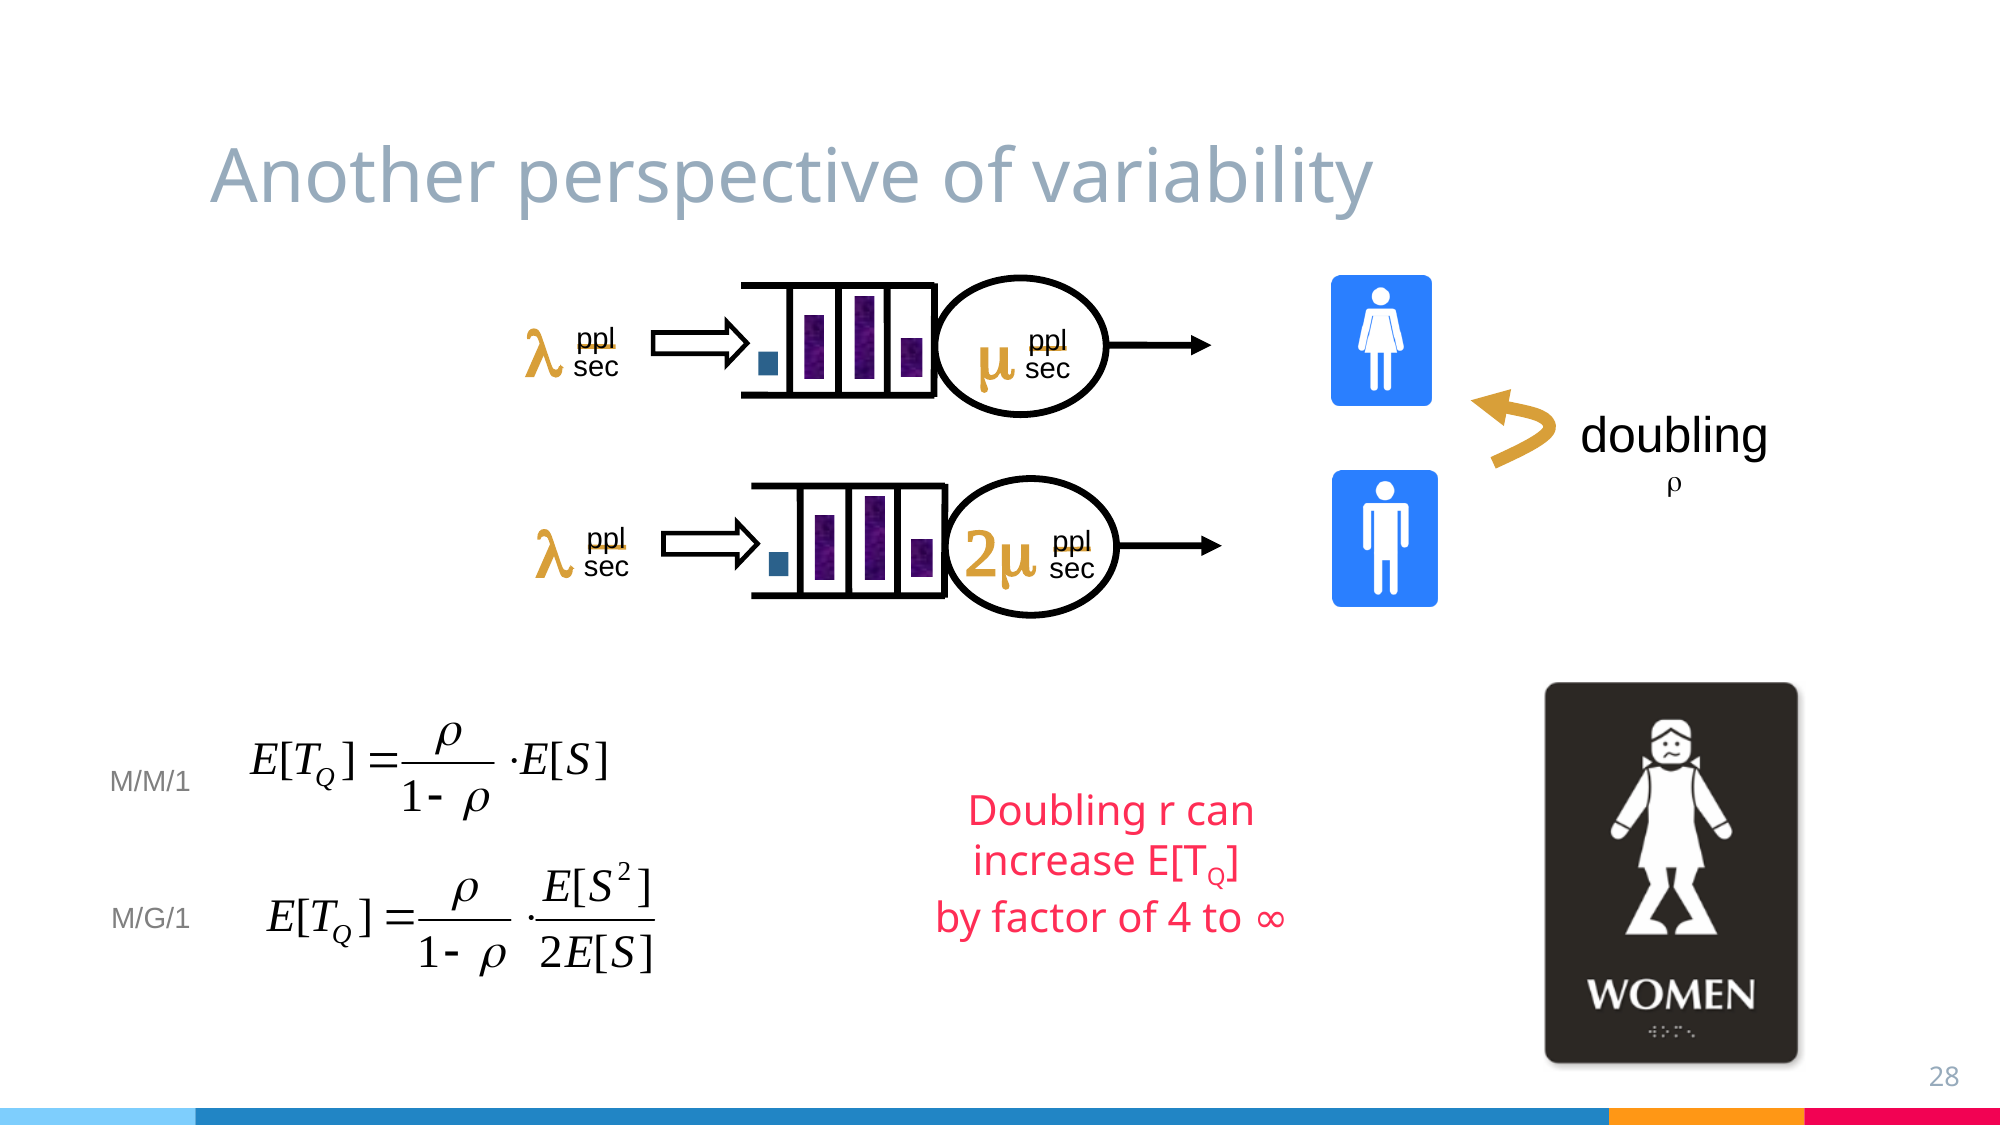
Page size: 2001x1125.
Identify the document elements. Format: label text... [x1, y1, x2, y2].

picture [1332, 469, 1438, 607]
text_box Doubling r can increase E[TQ] by factor of 4 to ∞ [884, 776, 1339, 948]
title Another perspective of variability [195, 45, 1783, 233]
slide_number 28 [1854, 1043, 1975, 1113]
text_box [1470, 394, 1816, 476]
text_box M/M/1 [94, 755, 206, 805]
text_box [526, 478, 1223, 616]
picture [1543, 681, 1806, 1073]
text_box M/G/1 [96, 892, 206, 943]
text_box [258, 849, 664, 987]
picture [1331, 275, 1432, 406]
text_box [241, 700, 616, 830]
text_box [516, 198, 1212, 415]
